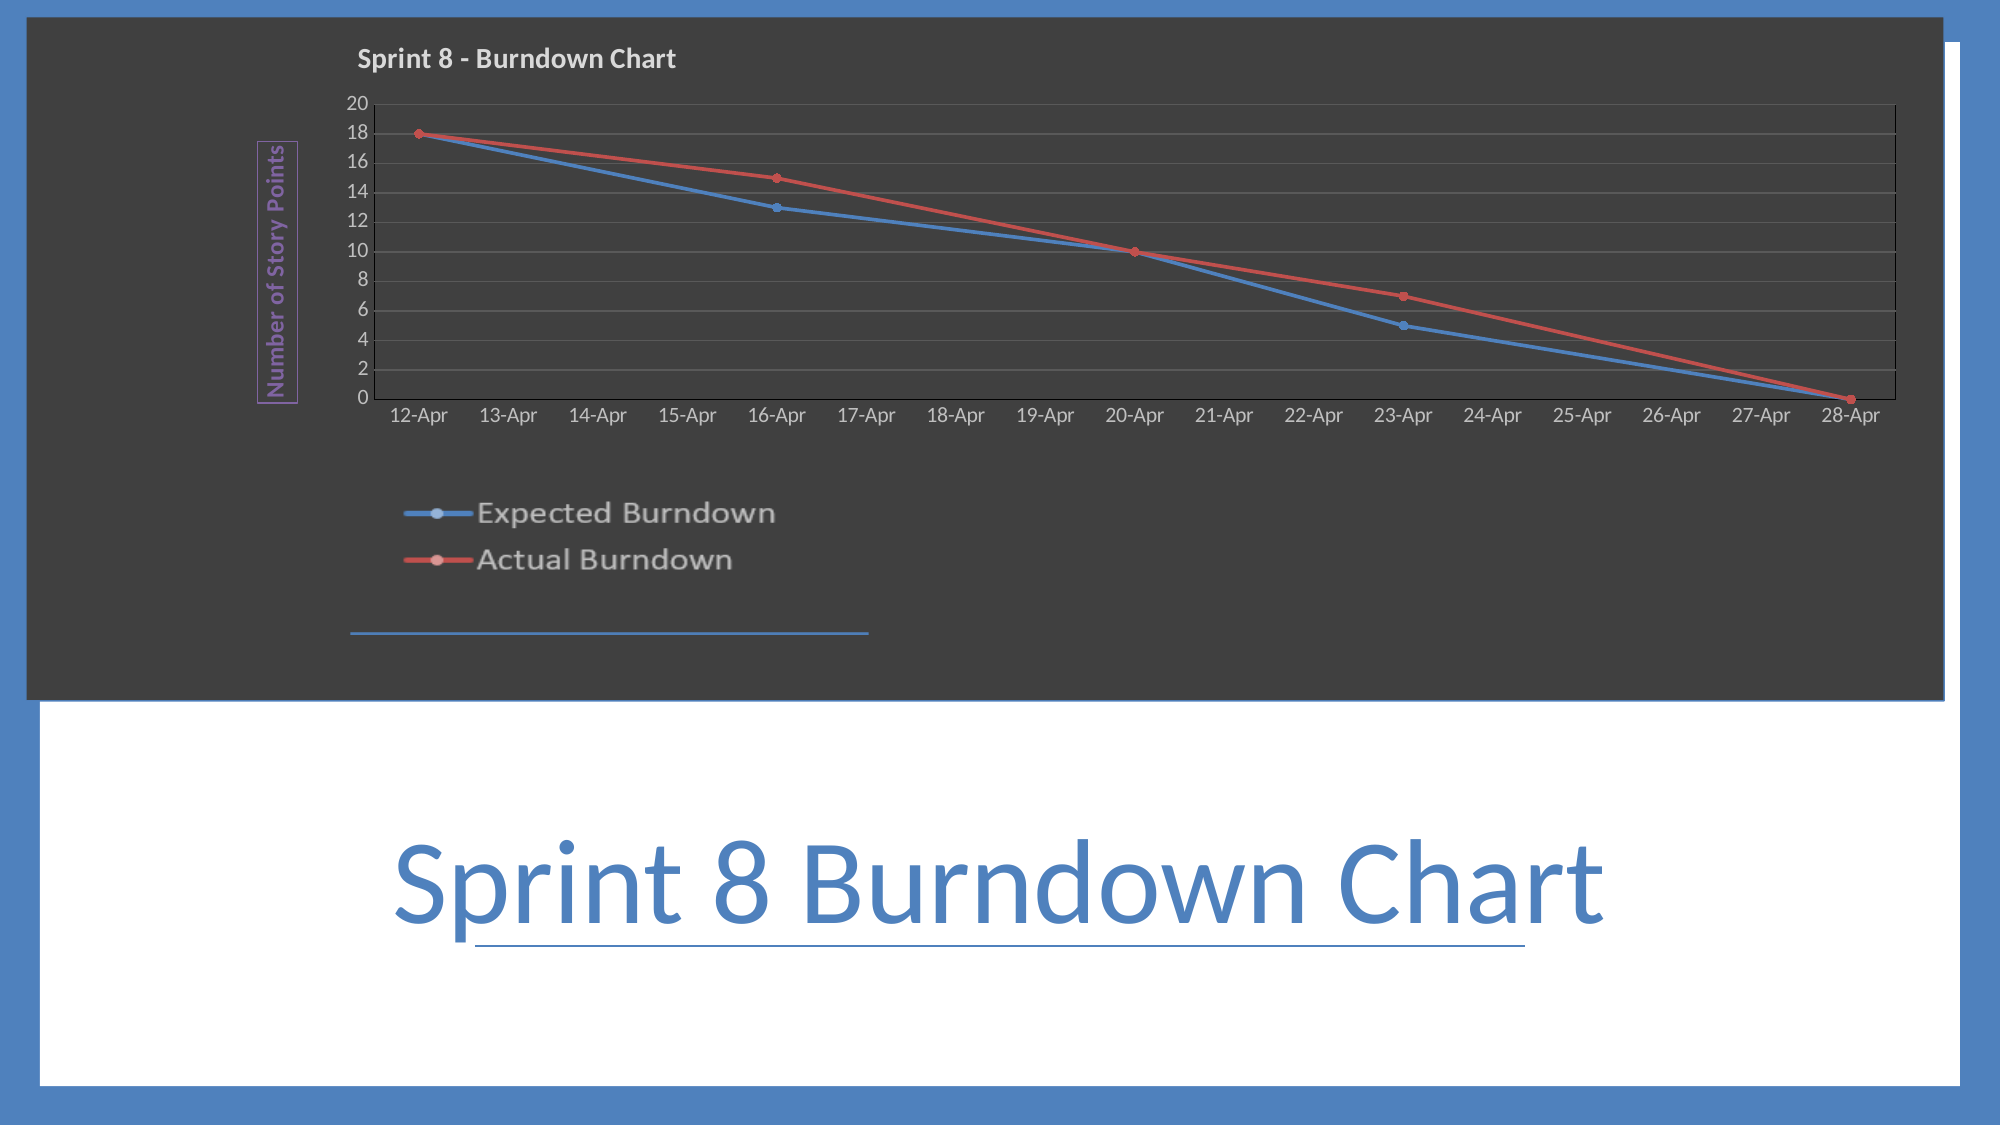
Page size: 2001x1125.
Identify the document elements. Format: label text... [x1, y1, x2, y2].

chart [24, 15, 1946, 702]
text_box [0, 0, 2000, 1125]
text_box [38, 40, 1962, 1088]
text_box Sprint 8 Burndown Chart [182, 713, 1817, 958]
